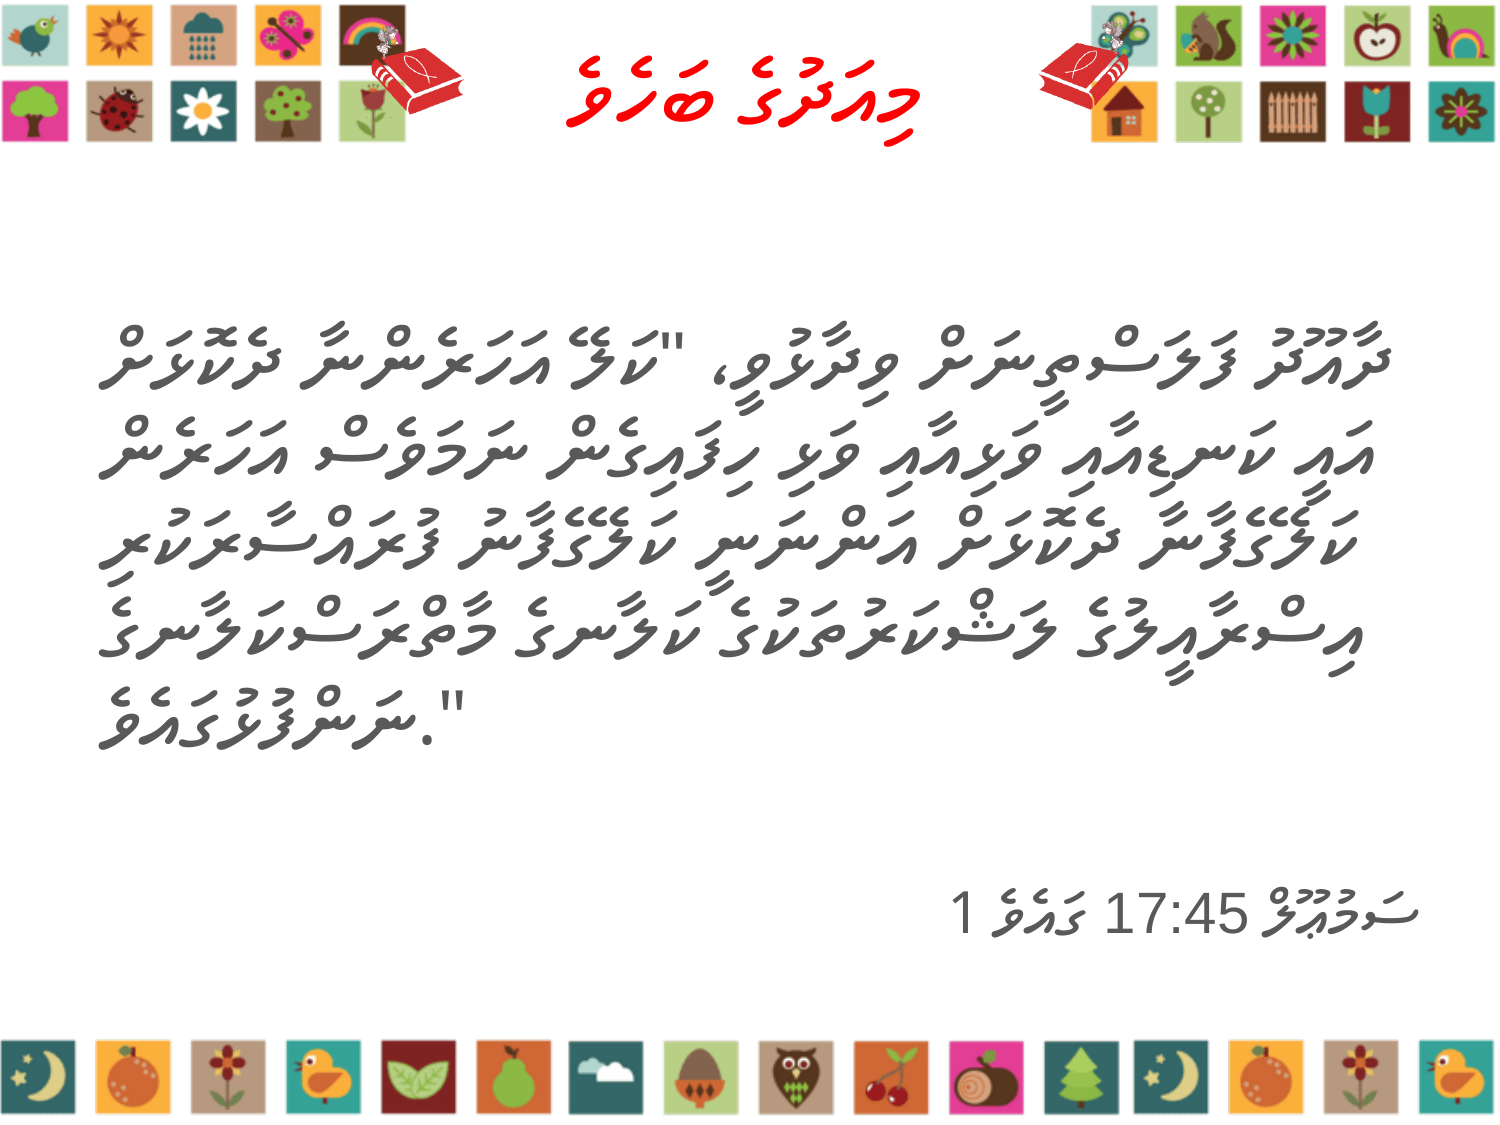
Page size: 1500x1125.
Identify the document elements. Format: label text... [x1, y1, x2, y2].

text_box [0, 1028, 1500, 1118]
text_box ދާއޫދު ފަލަސްތީނަށް ވިދާޅުވީ، "ކަލޭ އަހަރެންނާ ދެކޮޅަށް އައީ ކަނޑިއާއި ވަޅިއާއި ވަޅި ހިފައިގެން ނަމަވެސް އަހަރެން ކަލޭގެފާނާ ދެކޮޅަށް އަންނަނީ ކަލޭގެފާނު ފުރައްސާރަކުރި އިސްރާއީލުގެ ލަޝްކަރުތަކުގެ ކަލާނގެ މާތްރަސްކަލާނގެ ނަންފުޅުގައެވެ." [88, 302, 1436, 858]
picture [0, 3, 496, 150]
text_box 1 ސަމުޢޫލް 17:45 ގައެވެ [803, 868, 1435, 953]
picture [1007, 3, 1500, 150]
text_box މިއަދުގެ ބަހެވެ [425, 30, 1078, 146]
